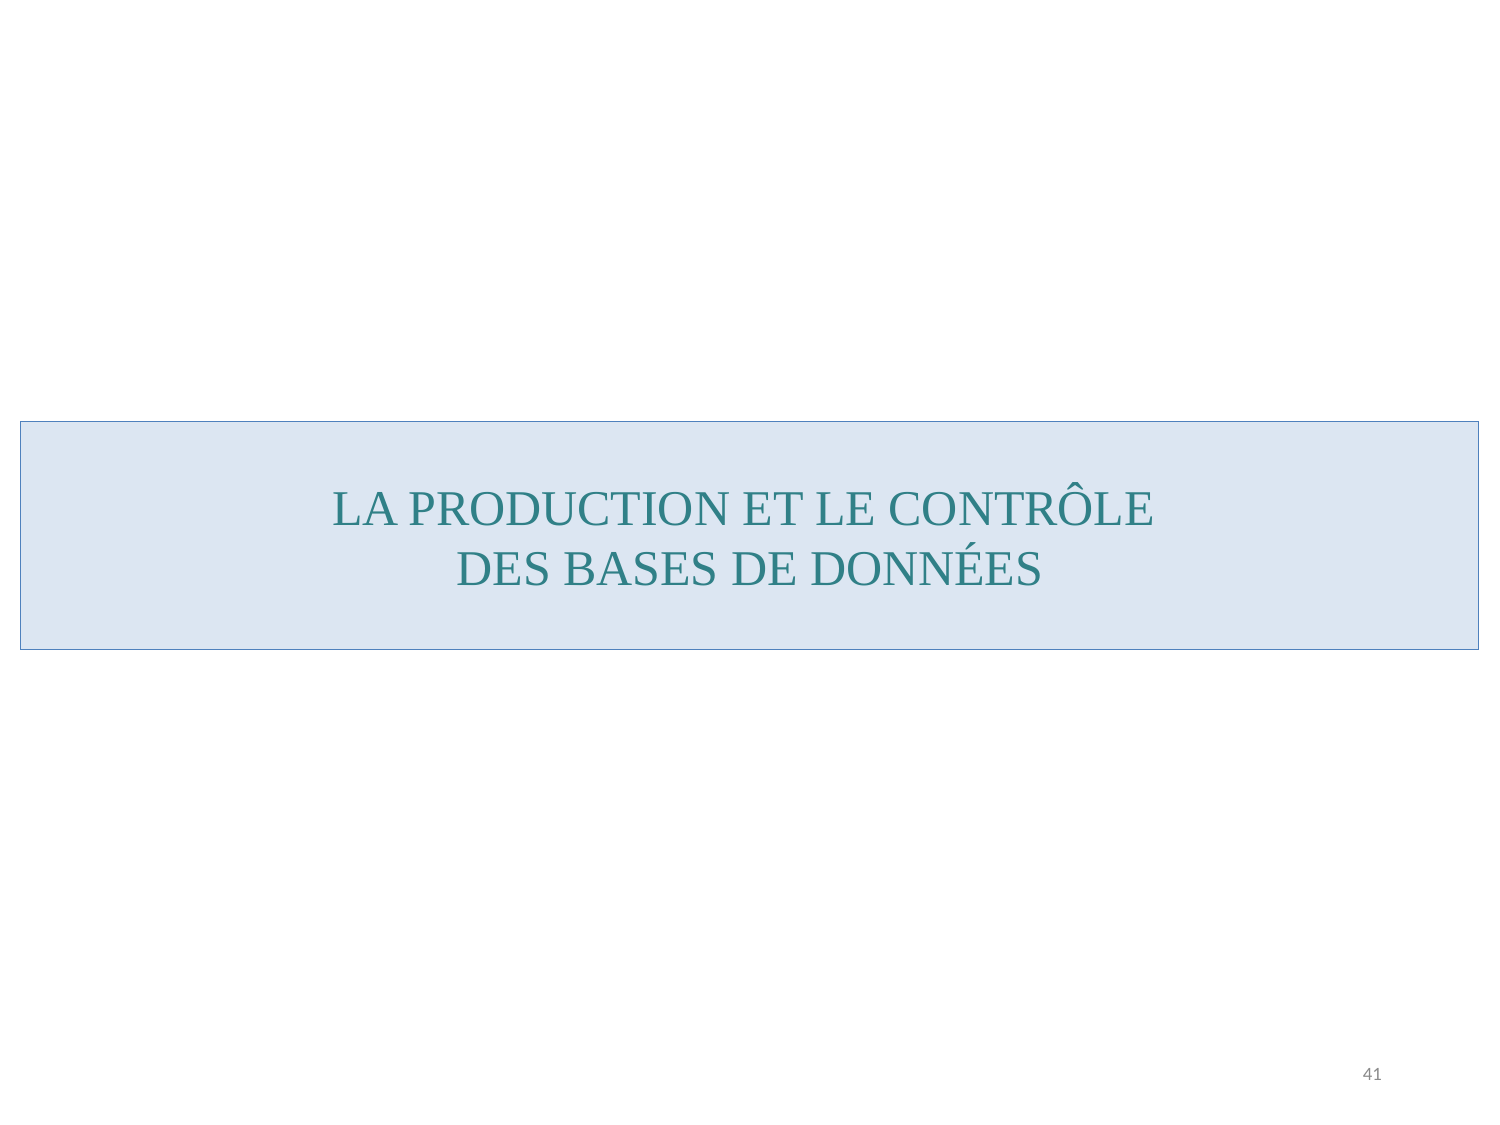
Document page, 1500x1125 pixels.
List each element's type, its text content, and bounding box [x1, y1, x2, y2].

text_box LA PRODUCTION ET LE CONTRÔLE DES BASES DE DONNéES [20, 421, 1479, 650]
text_box 41 [1059, 1042, 1397, 1103]
